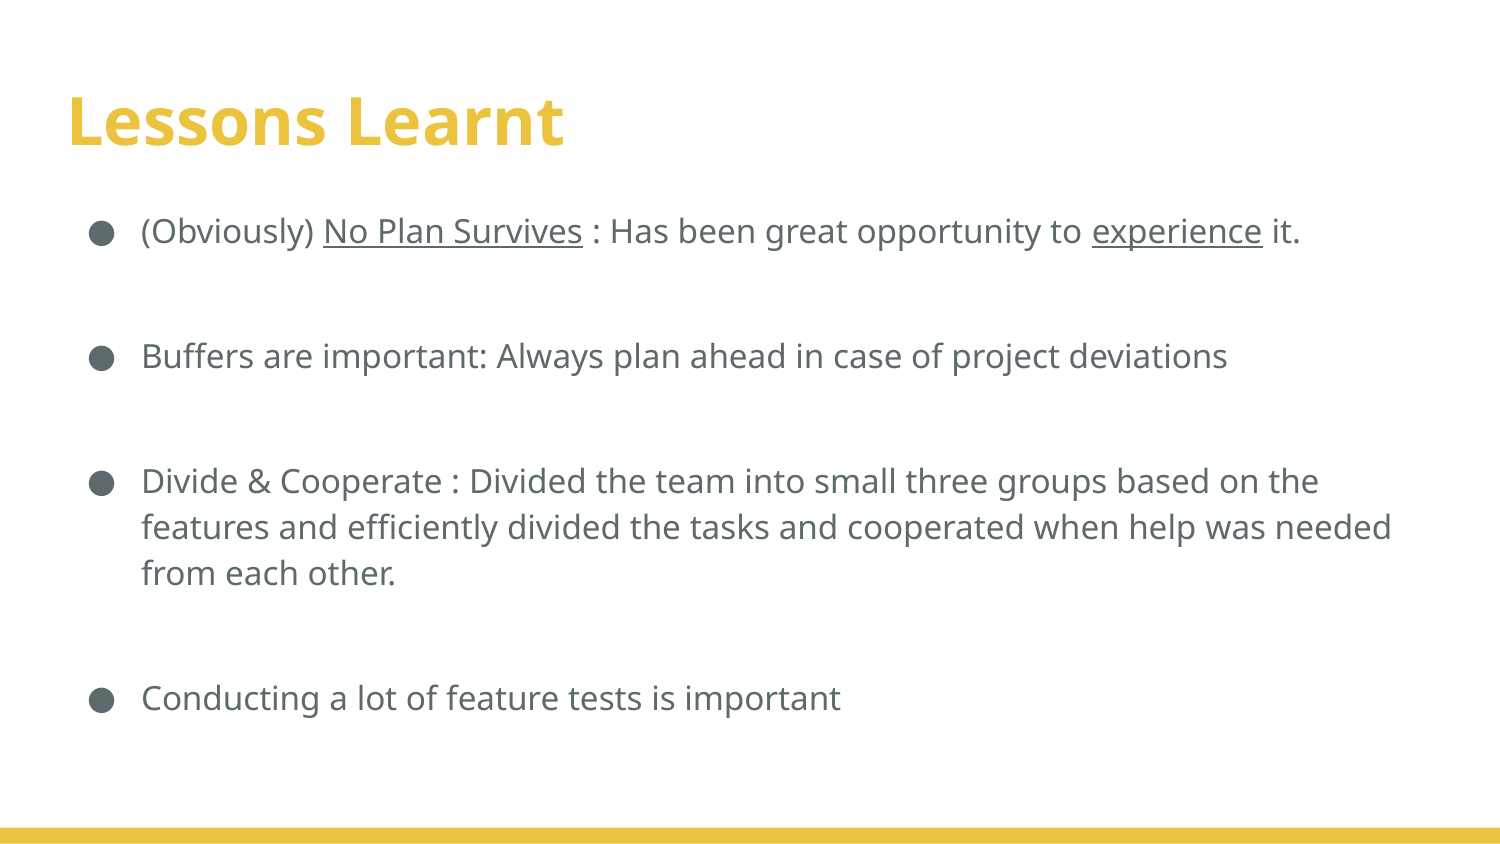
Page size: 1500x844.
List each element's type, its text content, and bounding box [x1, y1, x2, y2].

title Lessons Learnt [51, 64, 1449, 167]
list (Obviously) No Plan Survives : Has been great opportunity to experience it. Buffers are important: Always plan ahead in case of project deviations Divide & Cooperate : Divided the team into small three groups based on the features and efficiently divided the tasks and cooperated when help was needed from each other. Conducting a lot of feature tests is important [51, 189, 1449, 750]
